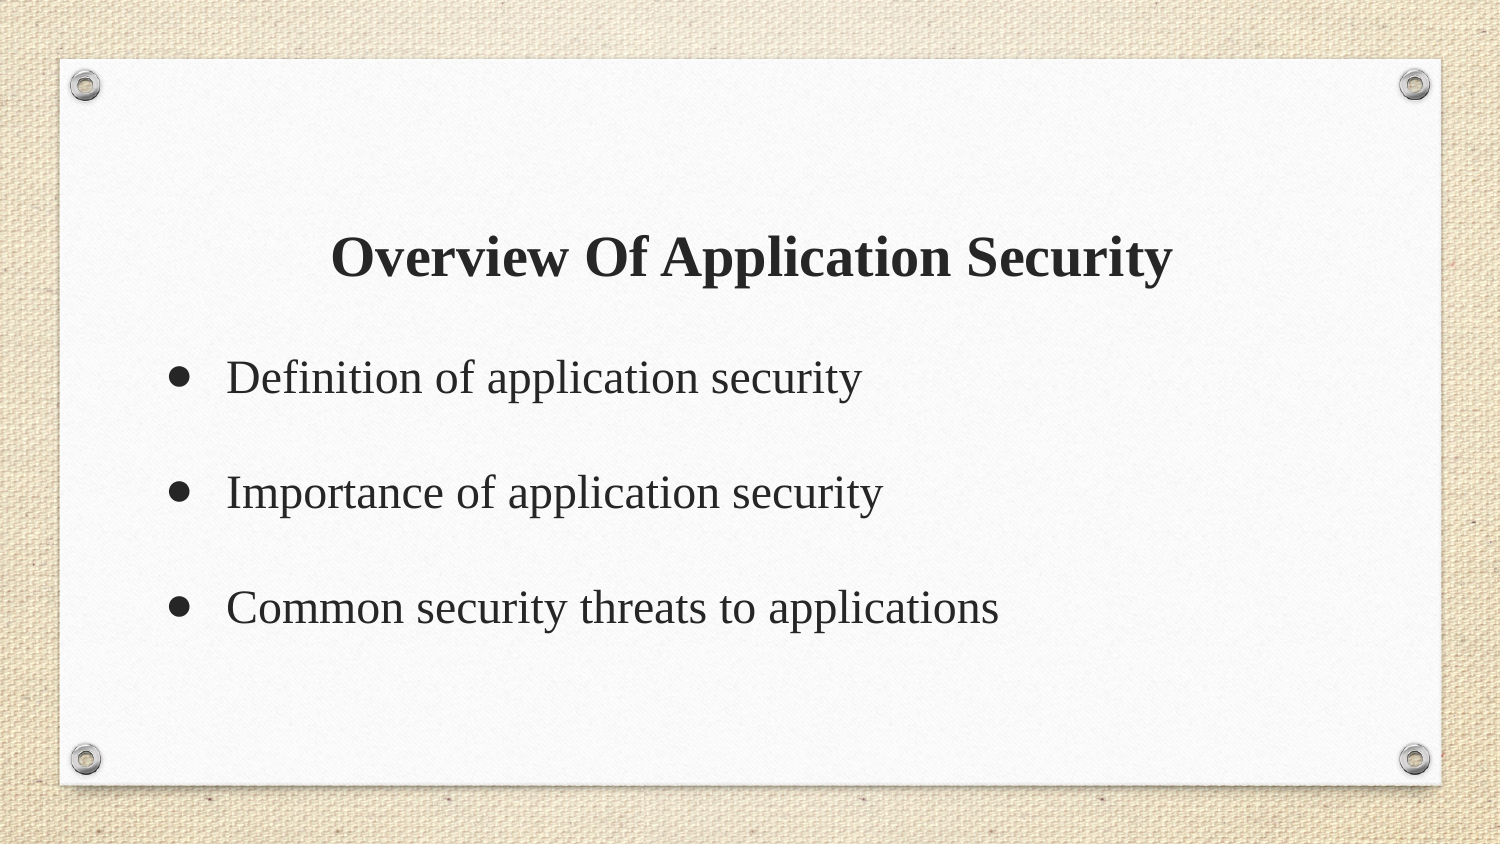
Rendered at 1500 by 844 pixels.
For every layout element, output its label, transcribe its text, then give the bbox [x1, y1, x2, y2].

picture [0, 0, 1500, 844]
title Overview Of Application Security Definition of application security Importance of application security Common security threats to applications [136, 142, 1294, 709]
